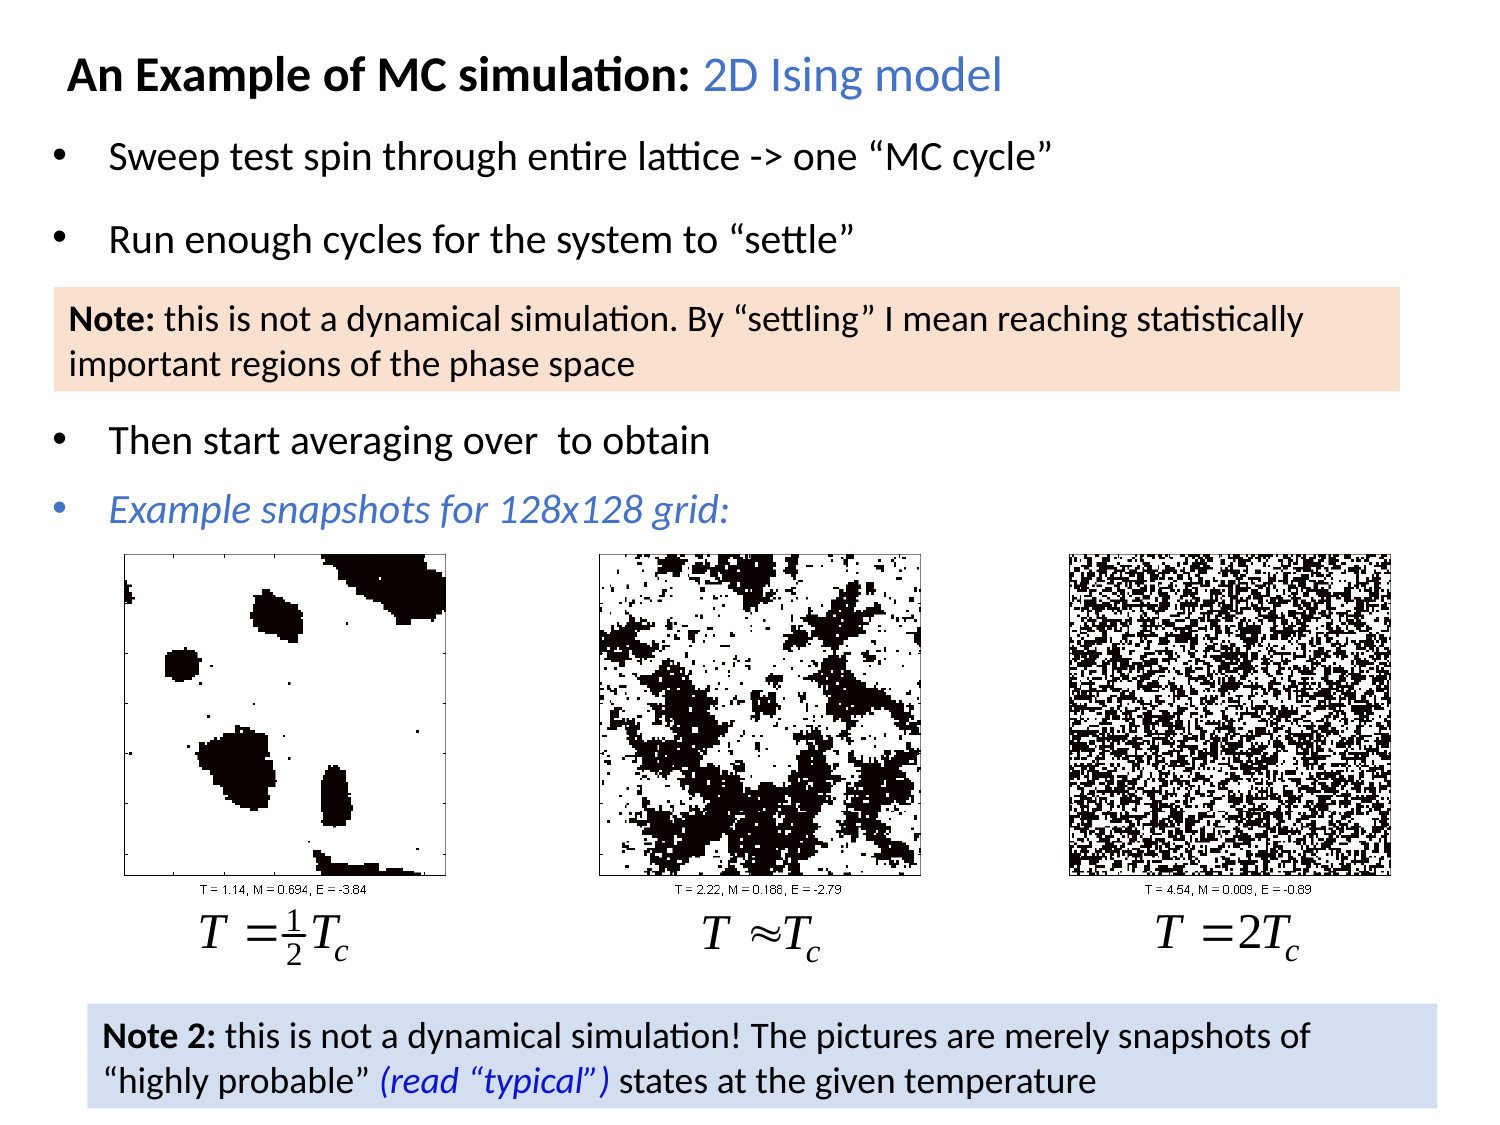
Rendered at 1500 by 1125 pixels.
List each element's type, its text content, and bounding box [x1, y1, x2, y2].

text_box Example snapshots for 128x128 grid: [37, 474, 786, 524]
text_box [197, 900, 354, 972]
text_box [699, 905, 825, 969]
text_box Note: this is not a dynamical simulation. By “settling” I mean reaching statistically important regions of the phase space [53, 286, 1400, 392]
text_box An Example of MC simulation: 2D Ising model [52, 33, 1378, 109]
text_box Run enough cycles for the system to “settle” [37, 204, 1438, 269]
picture [12, 524, 1484, 918]
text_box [1153, 904, 1304, 967]
text_box Note 2: this is not a dynamical simulation! The pictures are merely snapshots of “highly probable” (read “typical”) states at the given temperature [87, 1003, 1438, 1109]
text_box Sweep test spin through entire lattice -> one “MC cycle” [37, 121, 1438, 187]
